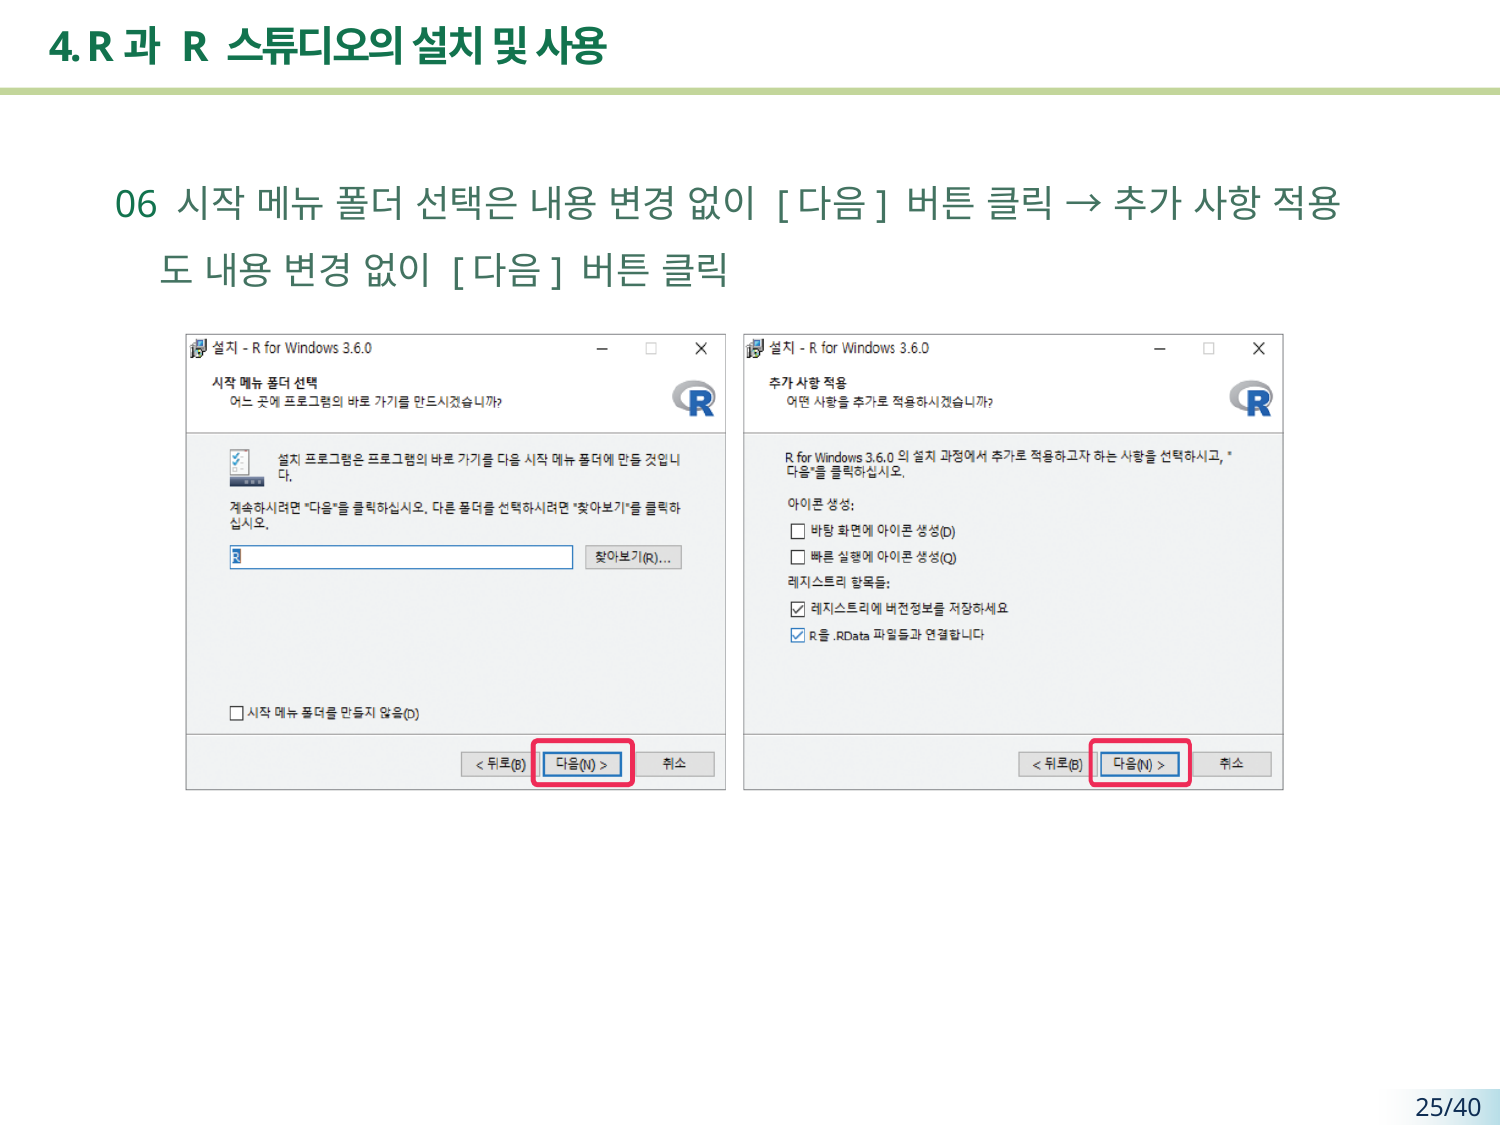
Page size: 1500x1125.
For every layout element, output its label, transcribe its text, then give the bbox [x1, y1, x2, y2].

list 06 시작 메뉴 폴더 선택은 내용 변경 없이 [다음] 버튼 클릭 → 추가 사항 적용 도 내용 변경 없이 [다음] 버튼 클릭 [70, 97, 1474, 1028]
title 4. R과 R 스튜디오의 설치 및 사용 [34, 6, 1312, 84]
picture [181, 330, 1290, 795]
